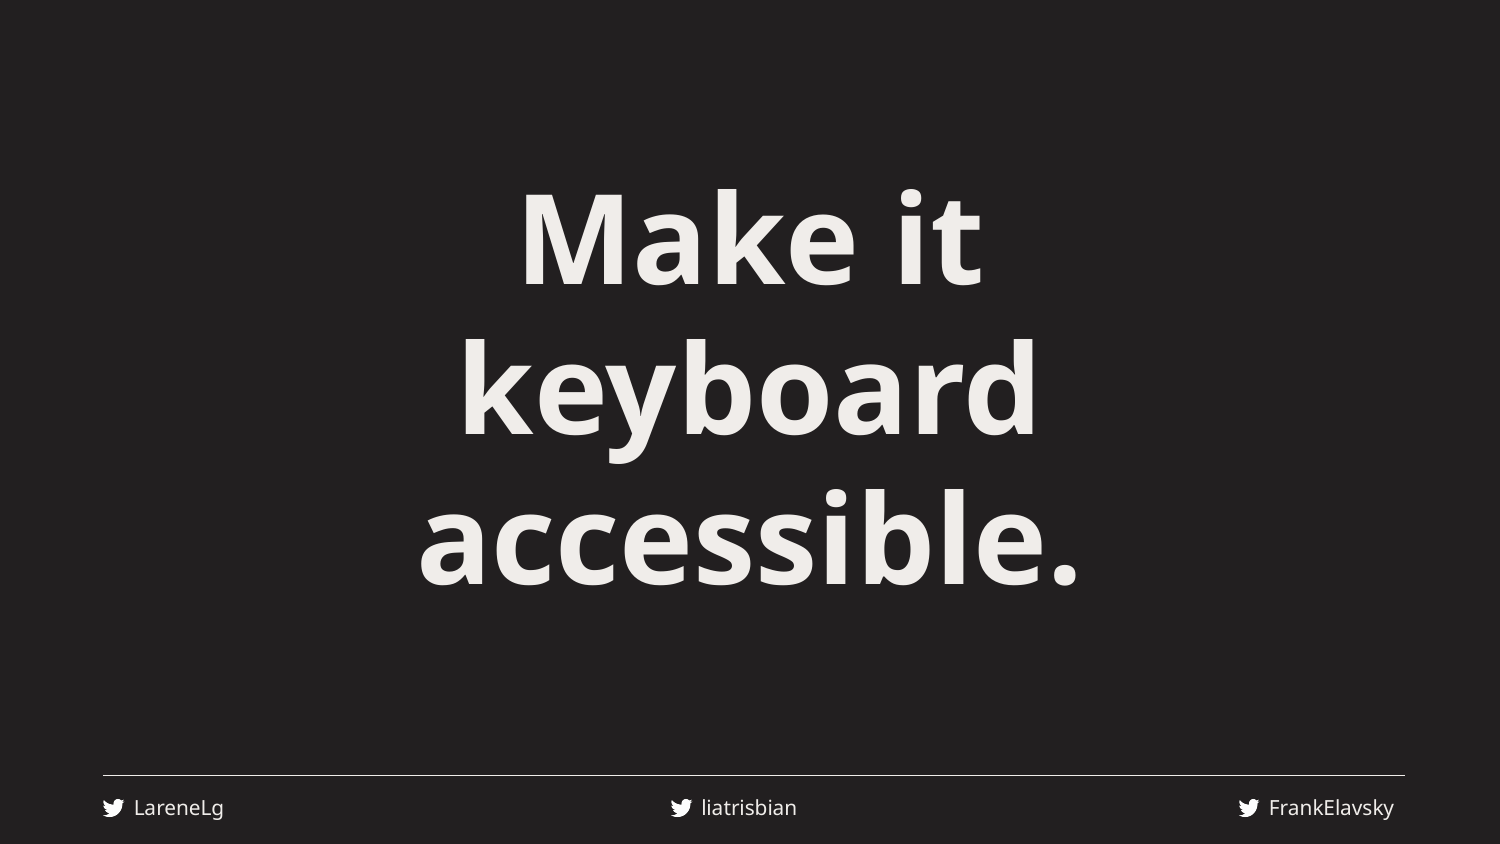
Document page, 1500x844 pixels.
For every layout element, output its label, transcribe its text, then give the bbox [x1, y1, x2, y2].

picture [670, 796, 693, 819]
picture [1238, 796, 1260, 819]
picture [102, 796, 125, 819]
title Make it keyboard accessible. [200, 132, 1300, 637]
